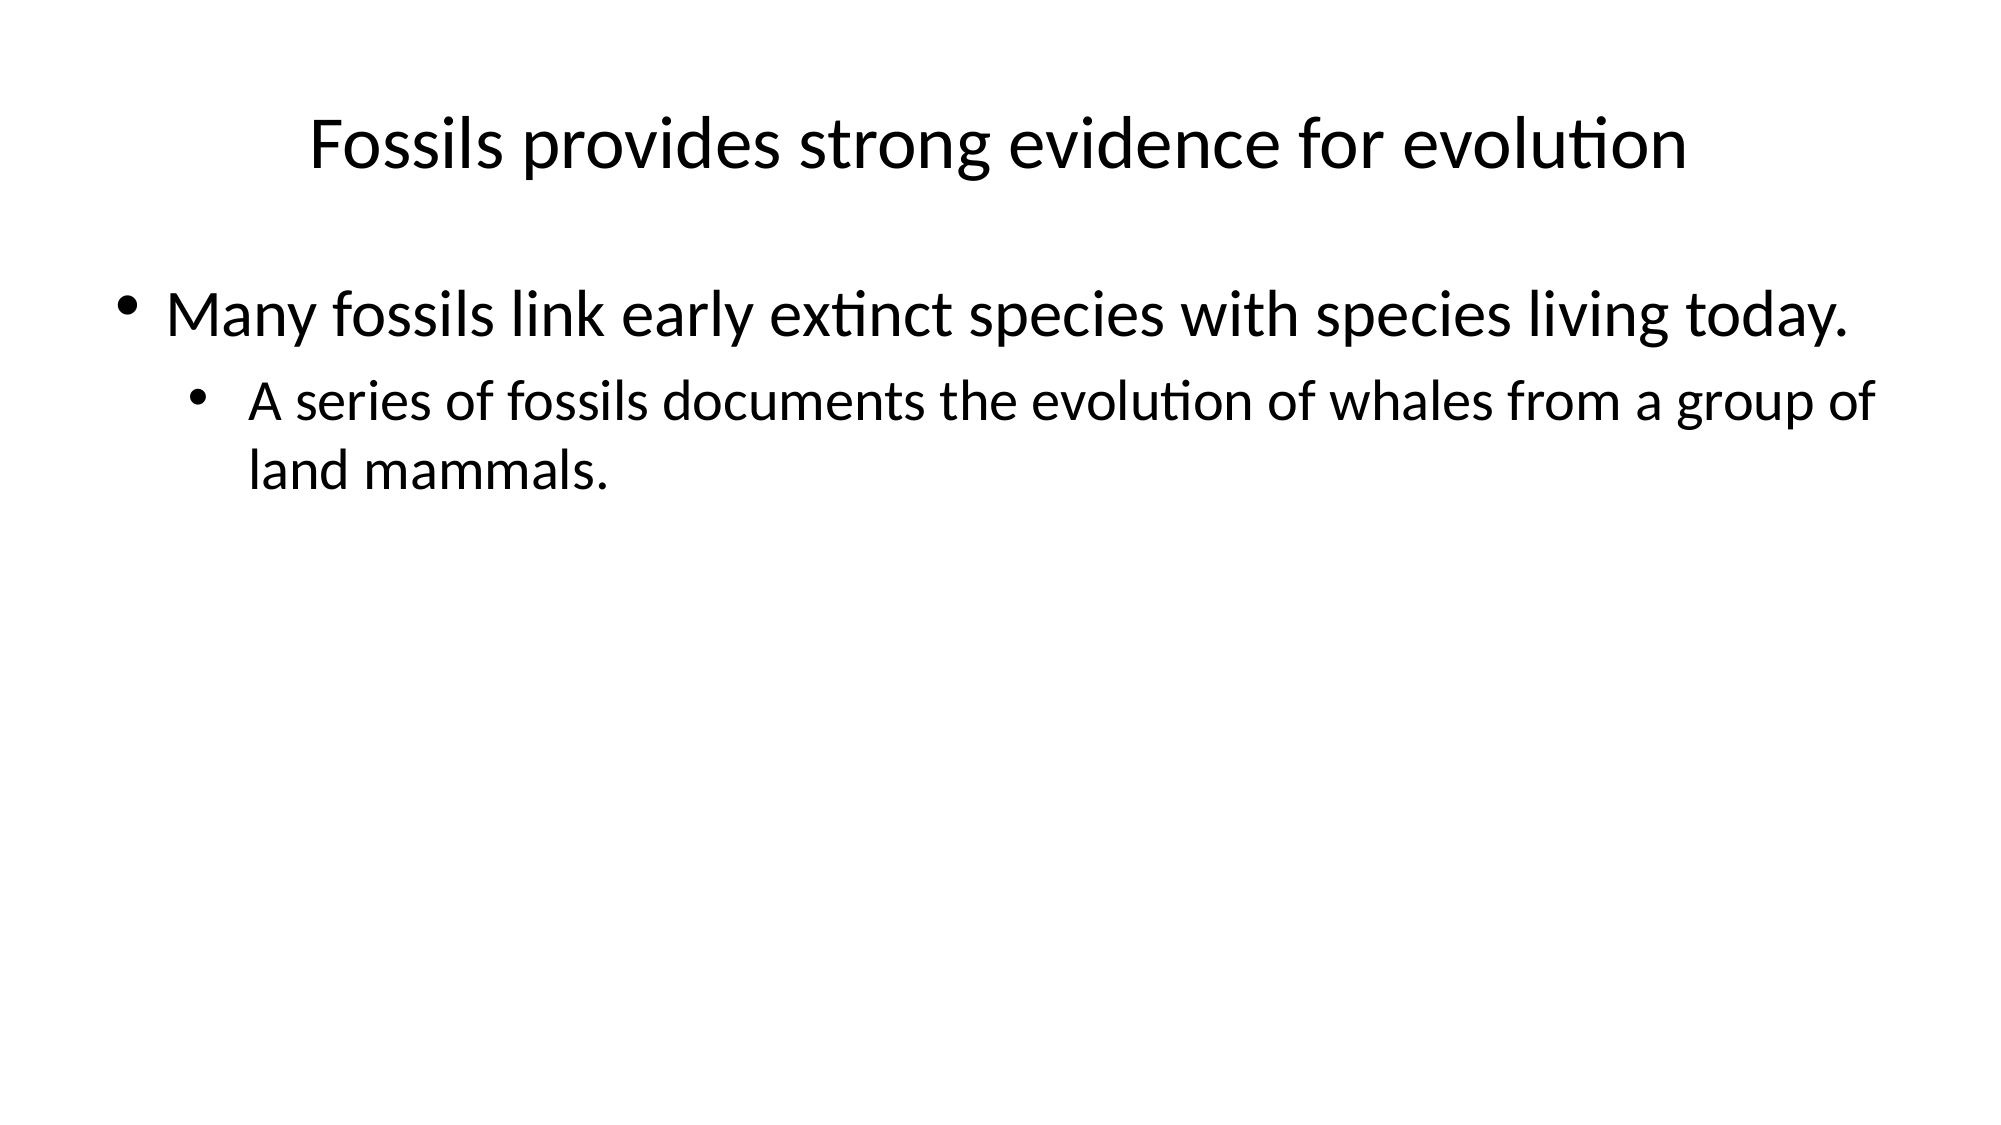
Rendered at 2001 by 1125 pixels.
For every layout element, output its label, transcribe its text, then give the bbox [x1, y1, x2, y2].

title Fossils provides strong evidence for evolution [99, 45, 1900, 233]
list Many fossils link early extinct species with species living today. A series of fossils documents the evolution of whales from a group of land mammals. [99, 262, 1900, 1005]
